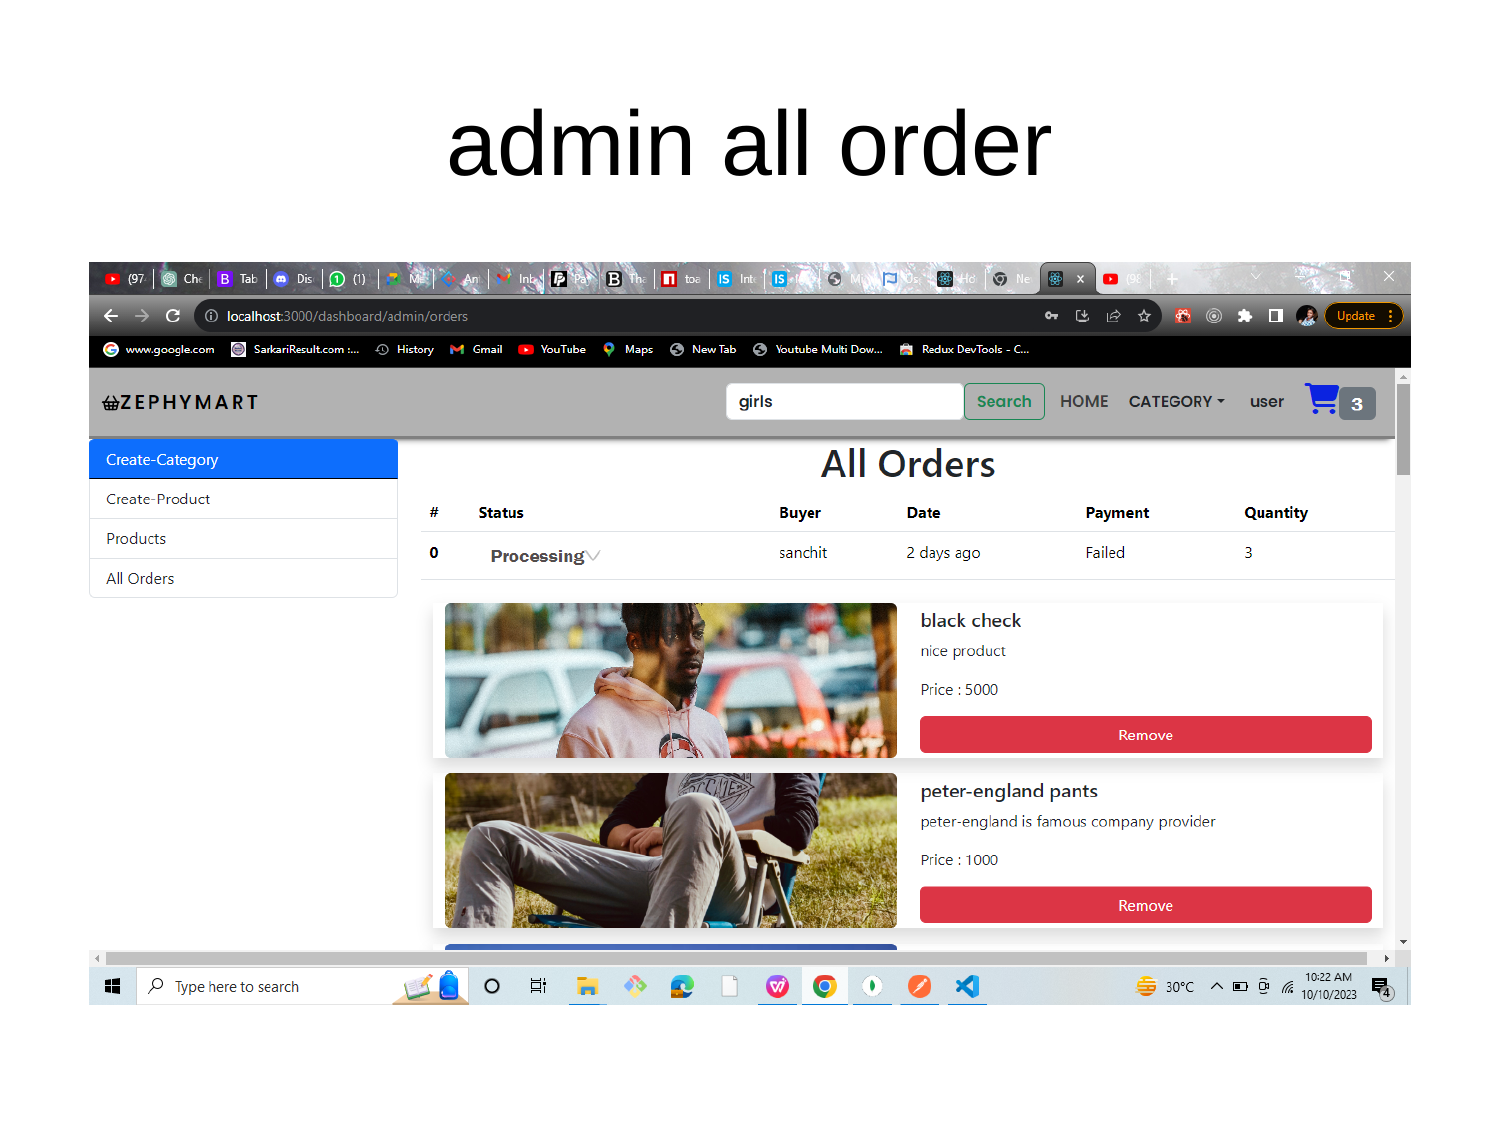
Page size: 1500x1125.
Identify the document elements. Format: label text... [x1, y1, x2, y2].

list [89, 262, 1411, 1005]
title admin all order [74, 44, 1426, 233]
